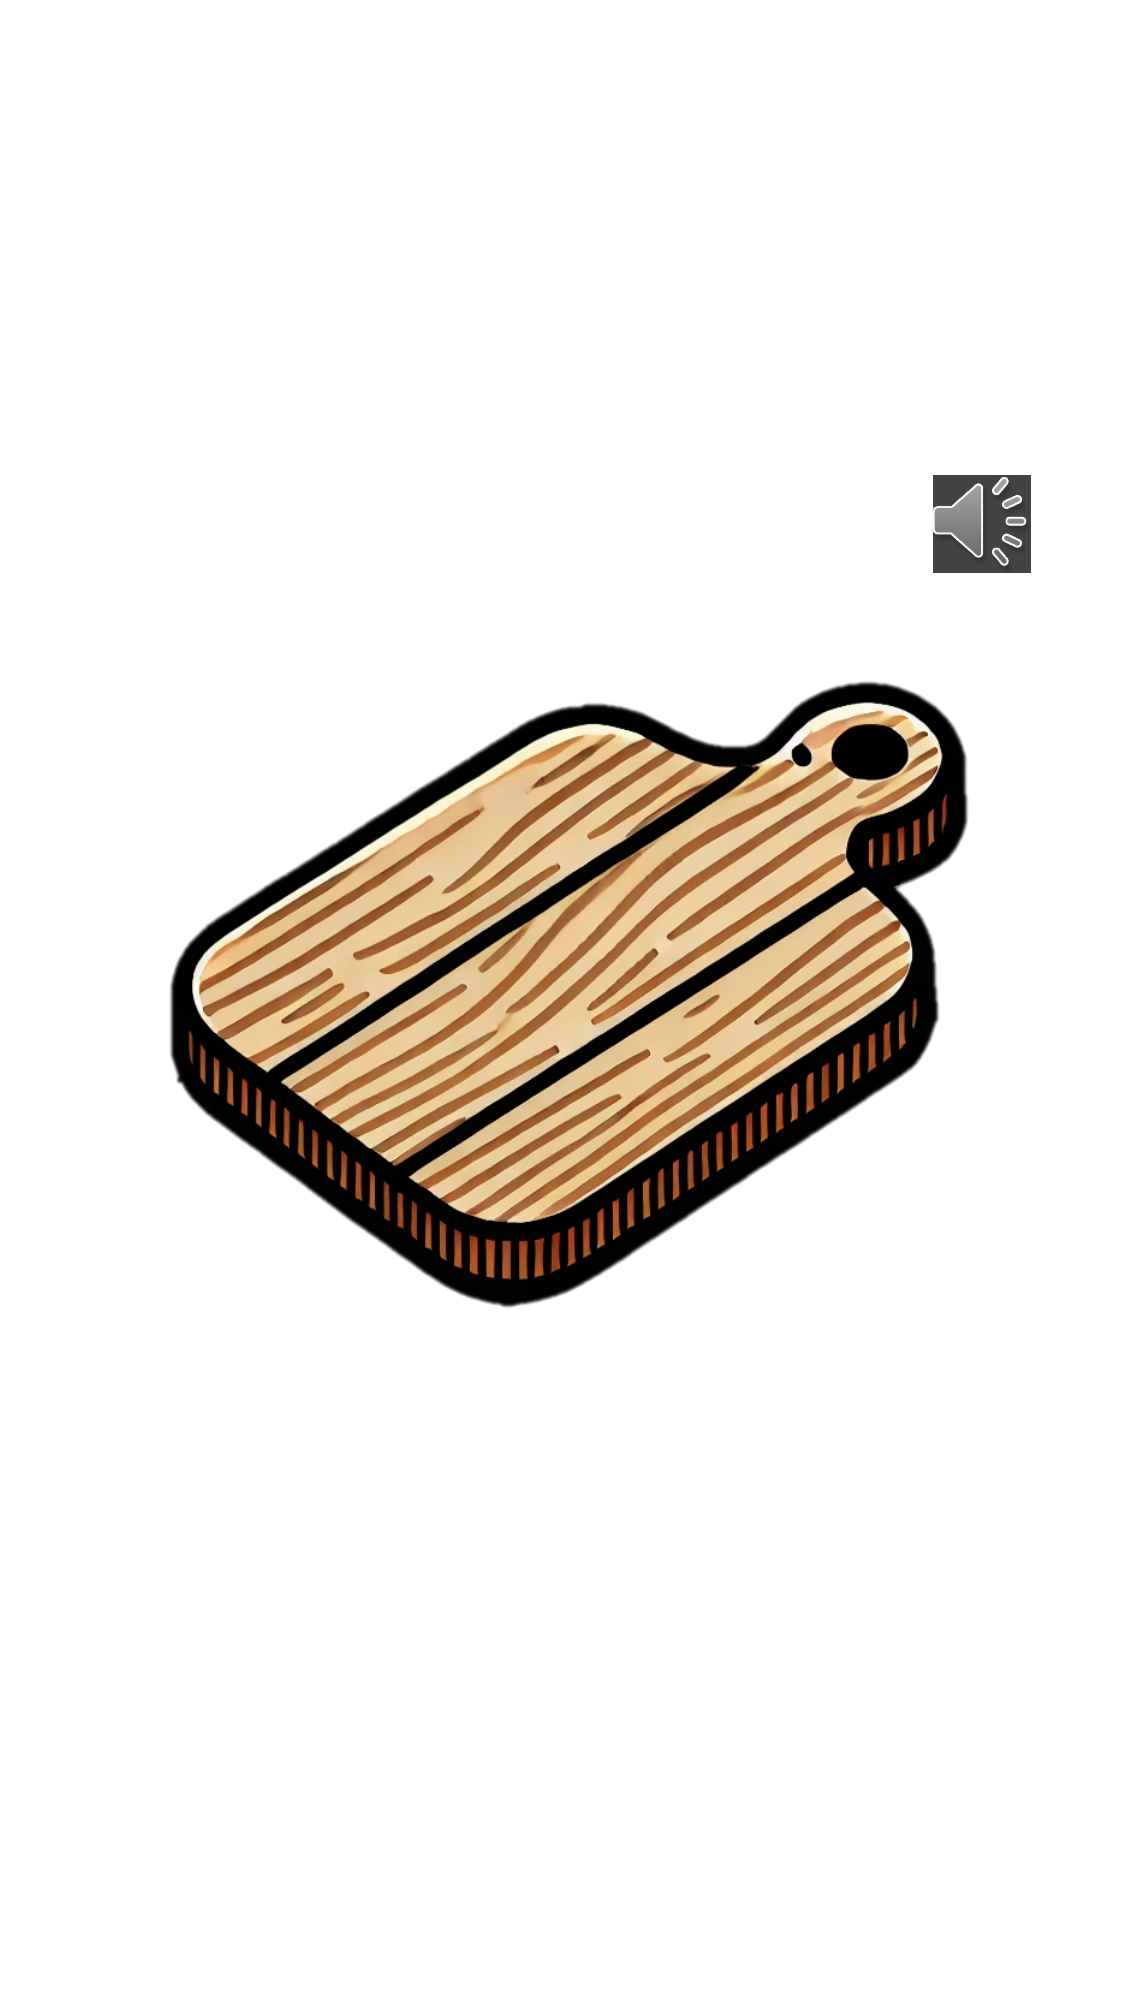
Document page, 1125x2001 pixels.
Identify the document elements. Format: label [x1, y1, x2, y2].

picture [0, 473, 1125, 1728]
